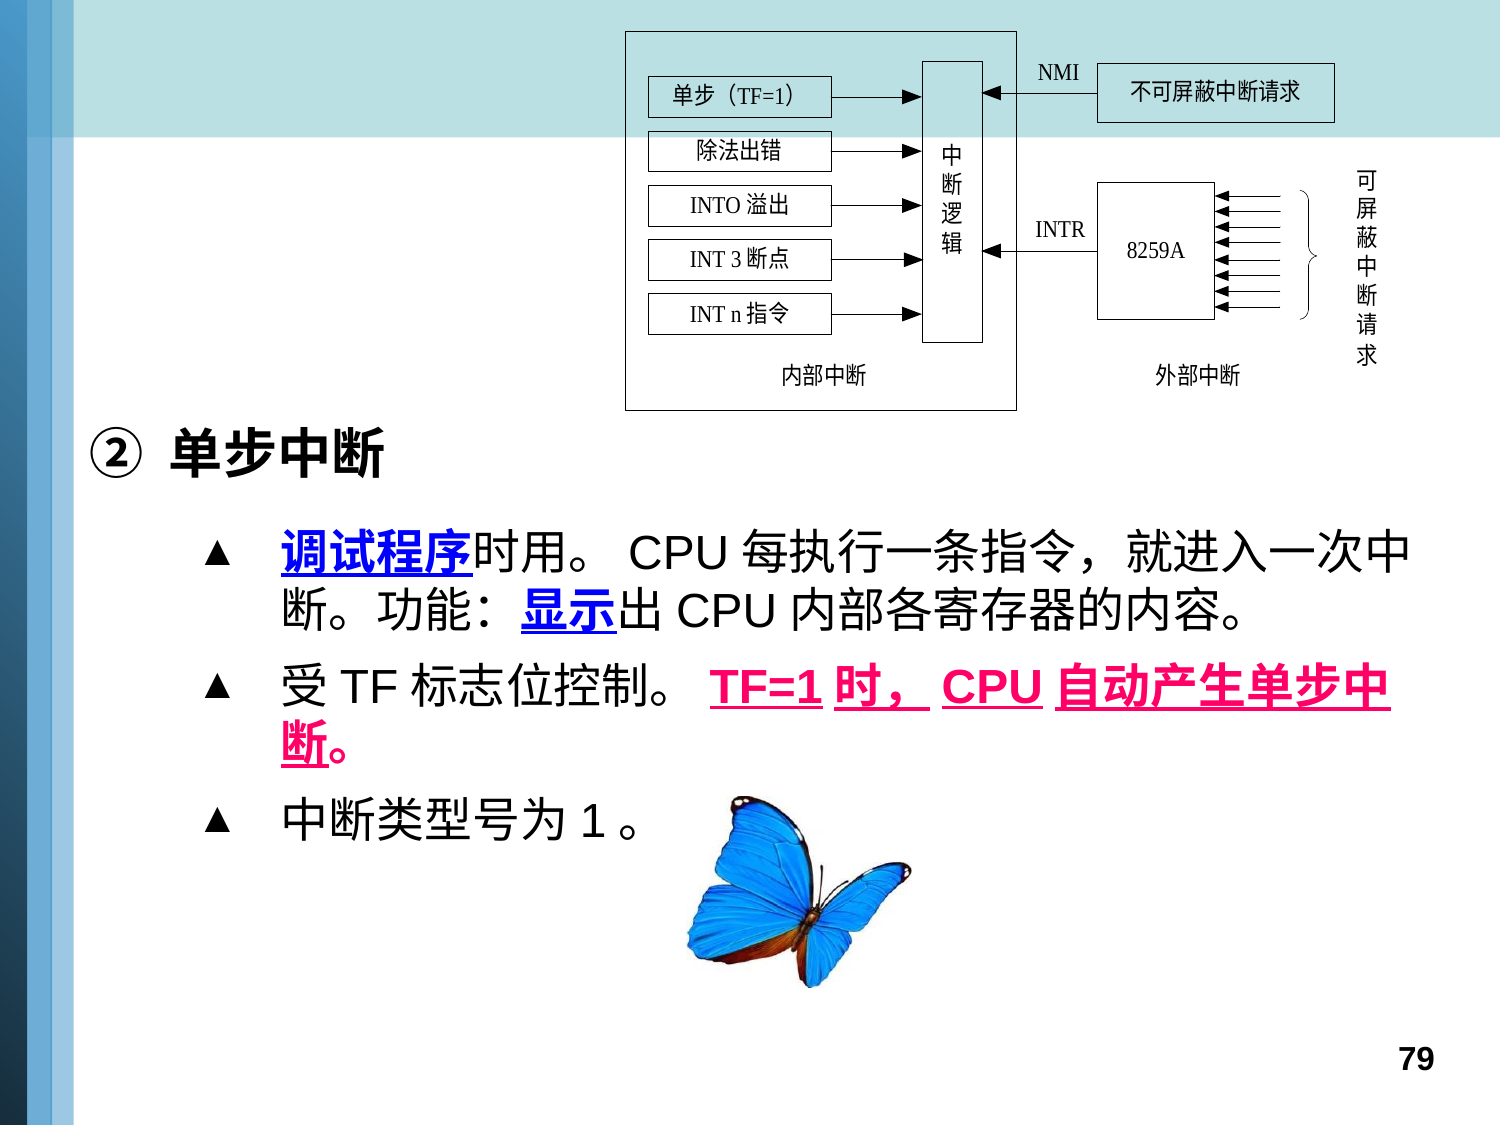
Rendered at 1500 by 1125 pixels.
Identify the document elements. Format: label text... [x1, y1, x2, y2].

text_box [621, 27, 1489, 415]
list ② 单步中断 调试程序时用。CPU每执行一条指令，就进入一次中断。功能：显示出CPU内部各寄存器的内容。 受TF标志位控制。TF=1时，CPU自动产生单步中断。 中断类型号为1。 [49, 412, 1438, 963]
picture [686, 795, 913, 988]
text_box [1074, 1012, 1450, 1103]
